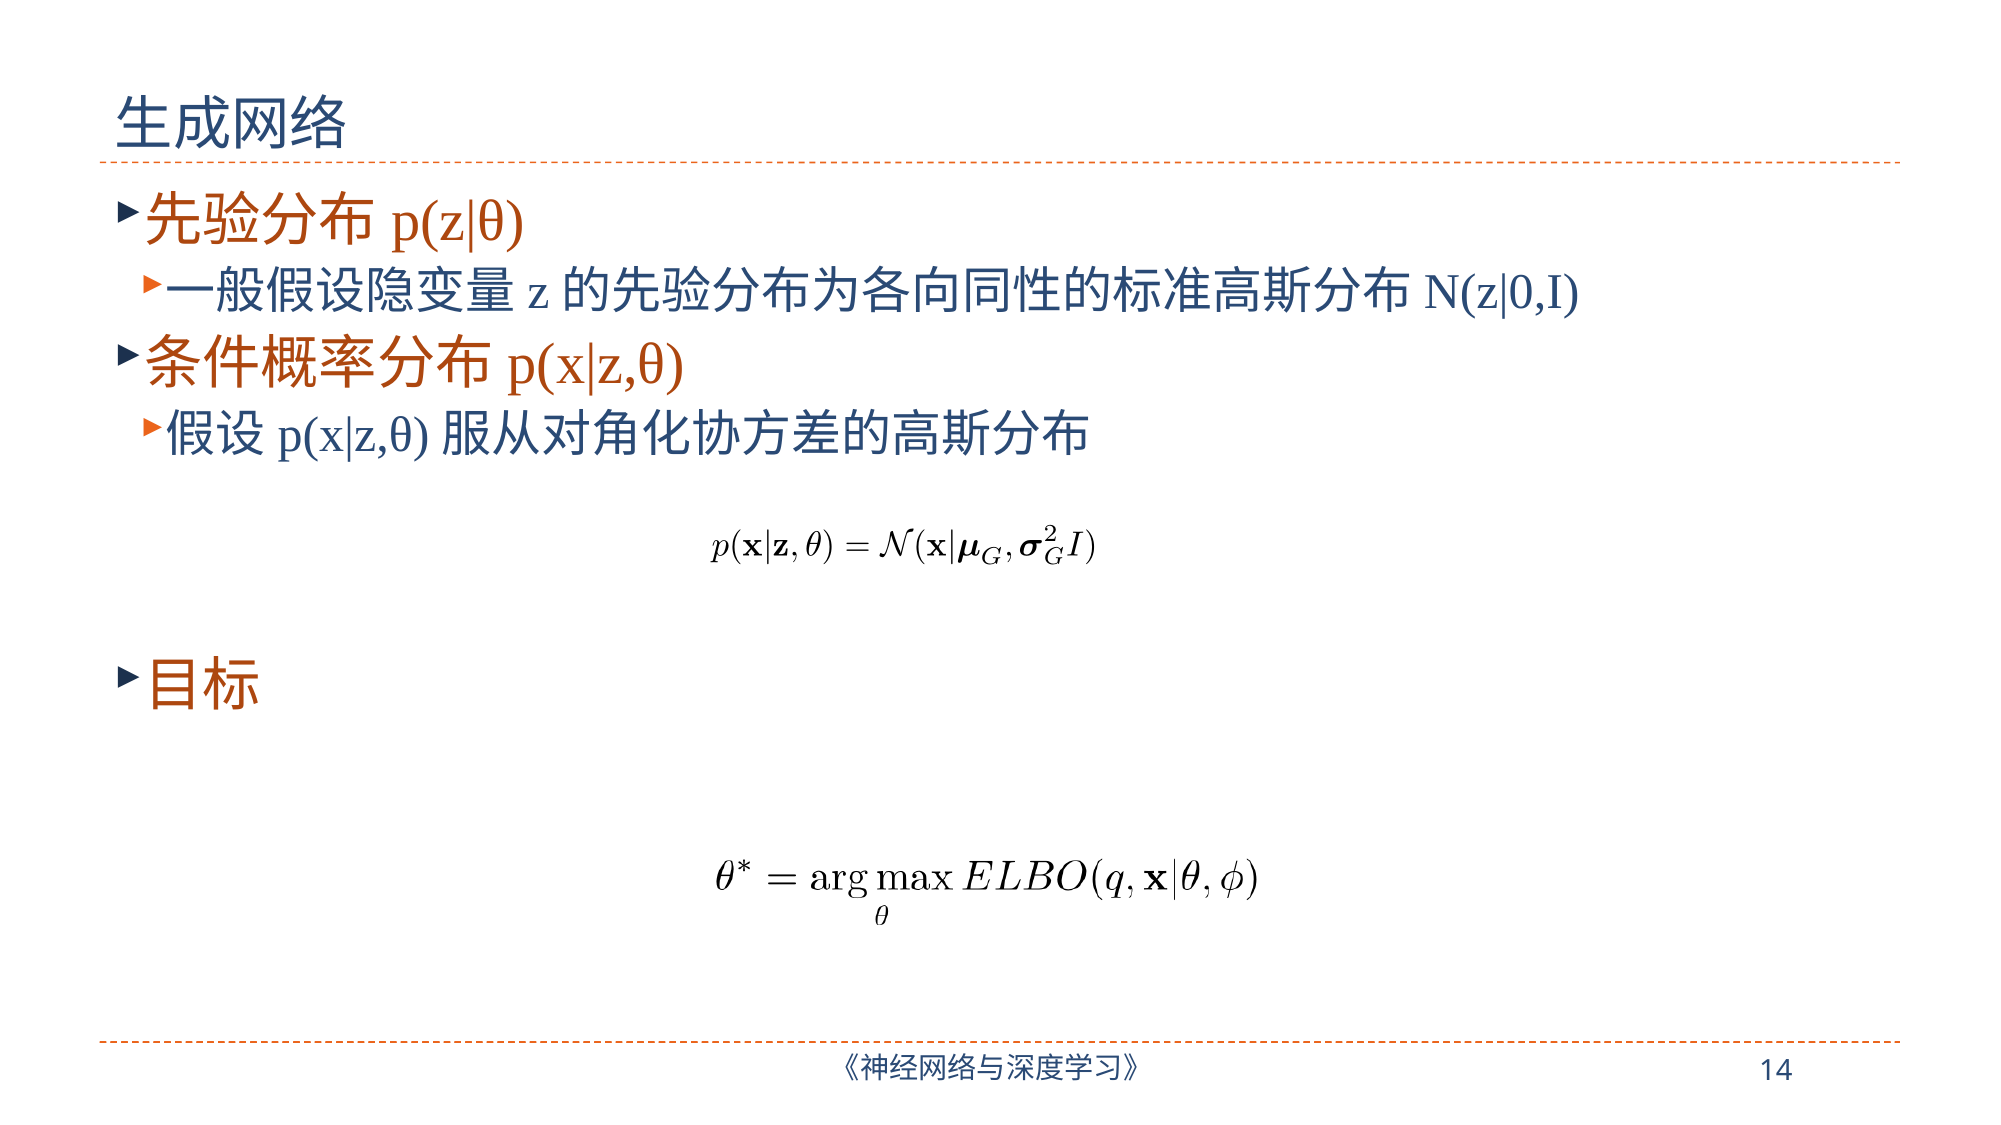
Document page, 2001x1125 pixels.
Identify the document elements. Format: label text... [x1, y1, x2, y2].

title 生成网络 [99, 24, 1900, 164]
picture [699, 824, 1260, 926]
list 先验分布p(z|θ) 一般假设隐变量z的先验分布为各向同性的标准高斯分布N(z|0,I) 条件概率分布p(x|z,θ) 假设p(x|z,θ)服从对角化协方差的高斯分布 目标 [99, 174, 1900, 1006]
picture [704, 502, 1097, 591]
